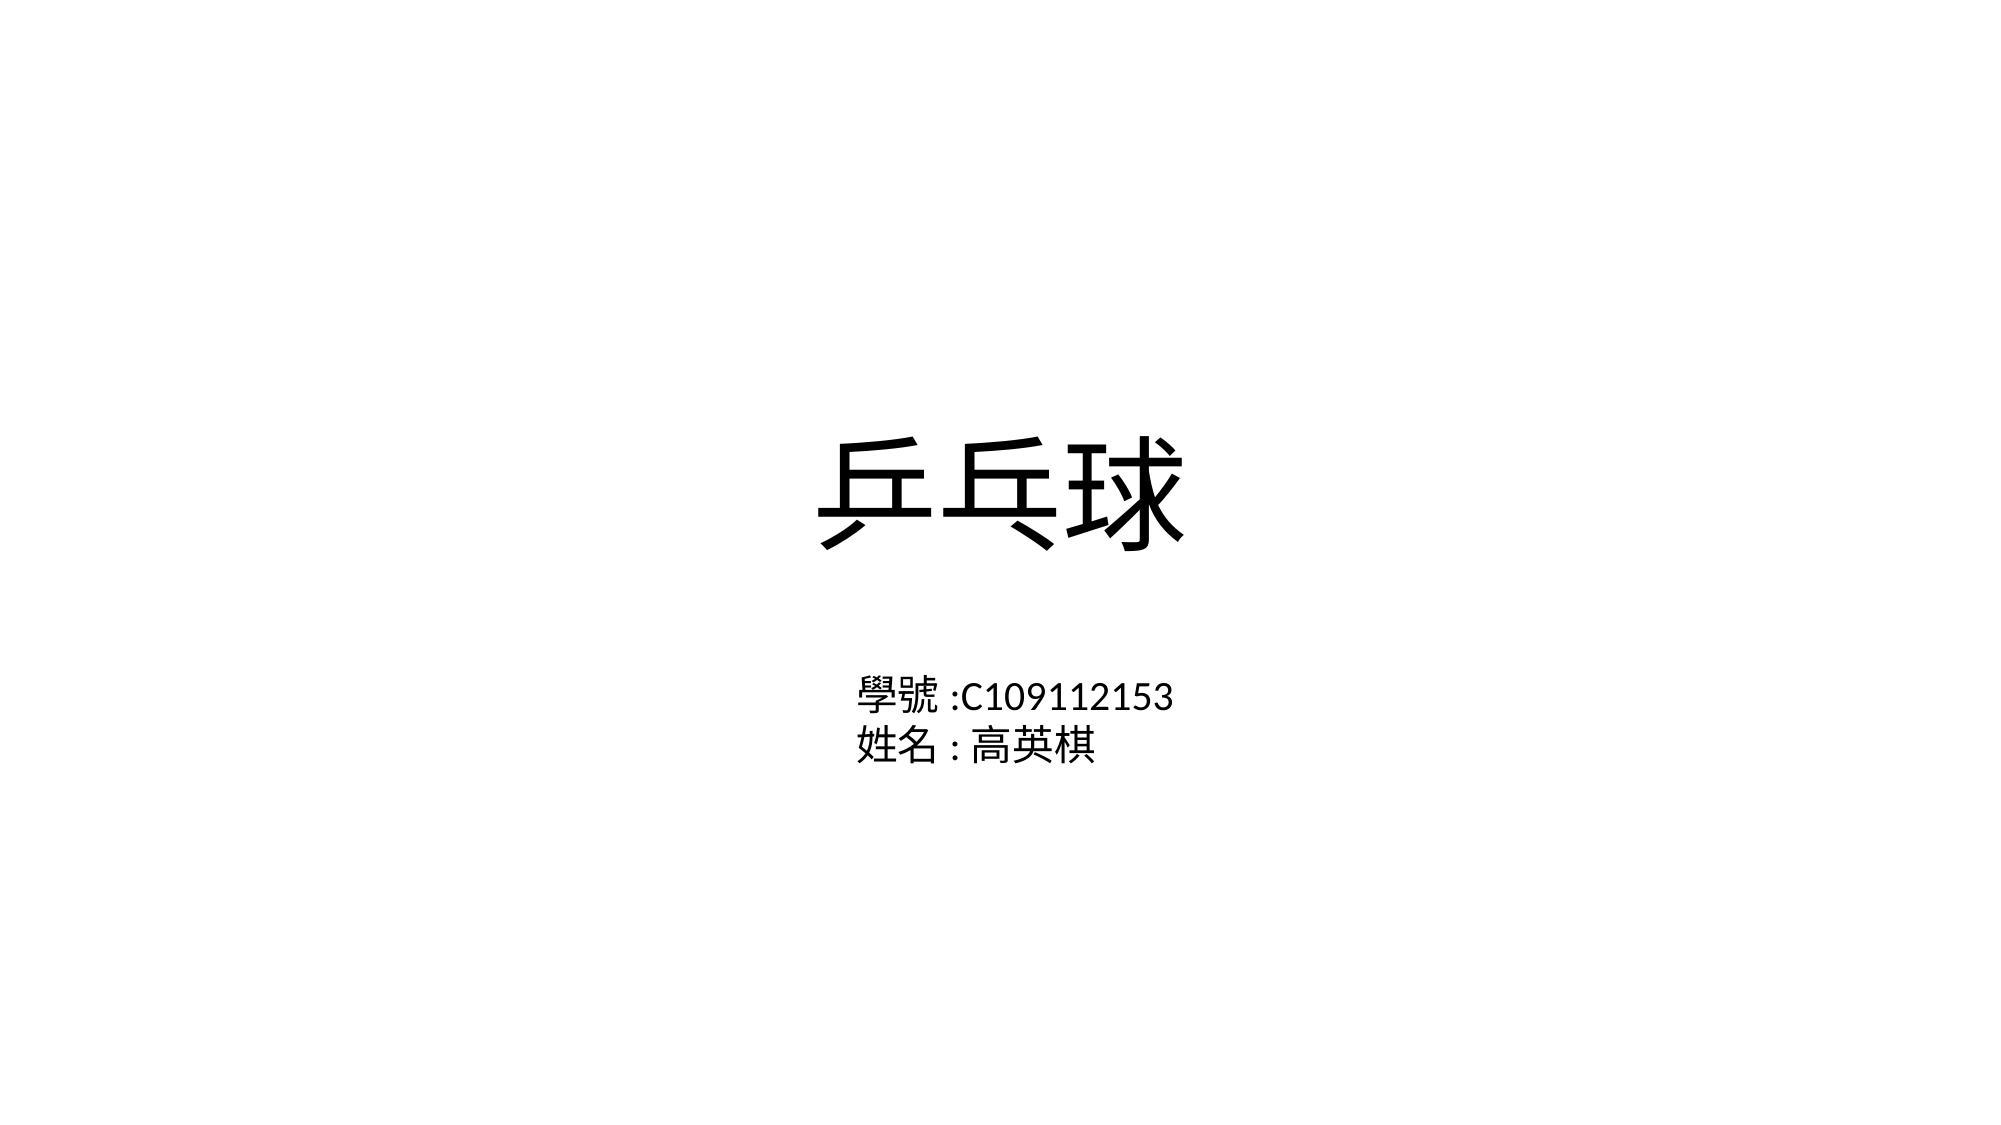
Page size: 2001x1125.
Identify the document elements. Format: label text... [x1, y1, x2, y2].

text_box 學號:C109112153 姓名:高英棋 [841, 661, 1190, 777]
title 乒乓球 [249, 184, 1750, 576]
